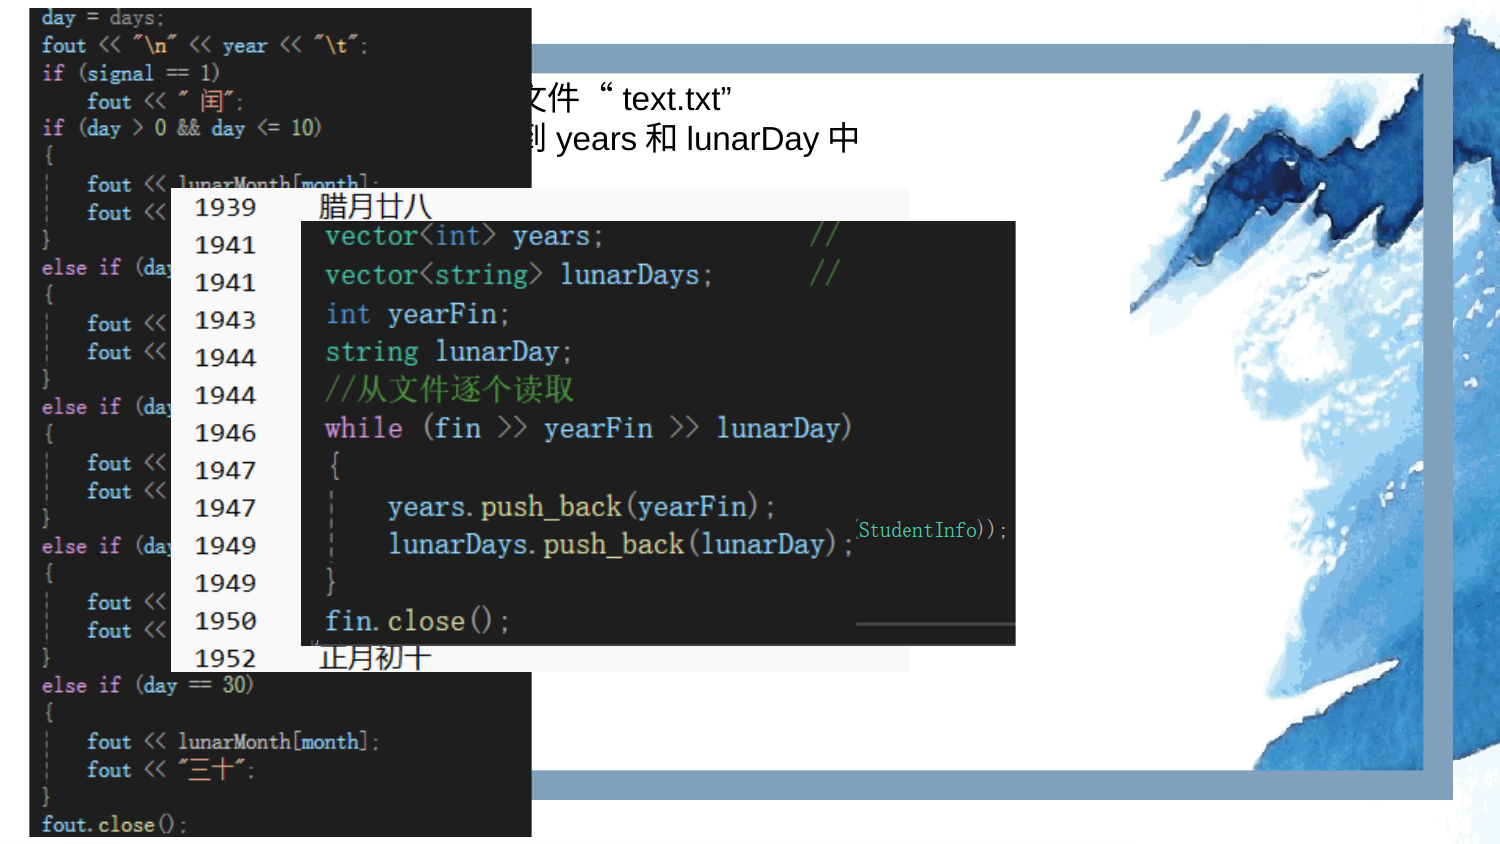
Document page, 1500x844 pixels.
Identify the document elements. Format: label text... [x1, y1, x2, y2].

text_box S2：将查询得到的信息存入文件“text.txt” S3：从文件读取信息并储存到years和lunarDay中 [536, 78, 862, 187]
picture [29, 0, 1500, 844]
text_box [536, 615, 1455, 802]
text_box [536, 42, 1455, 235]
